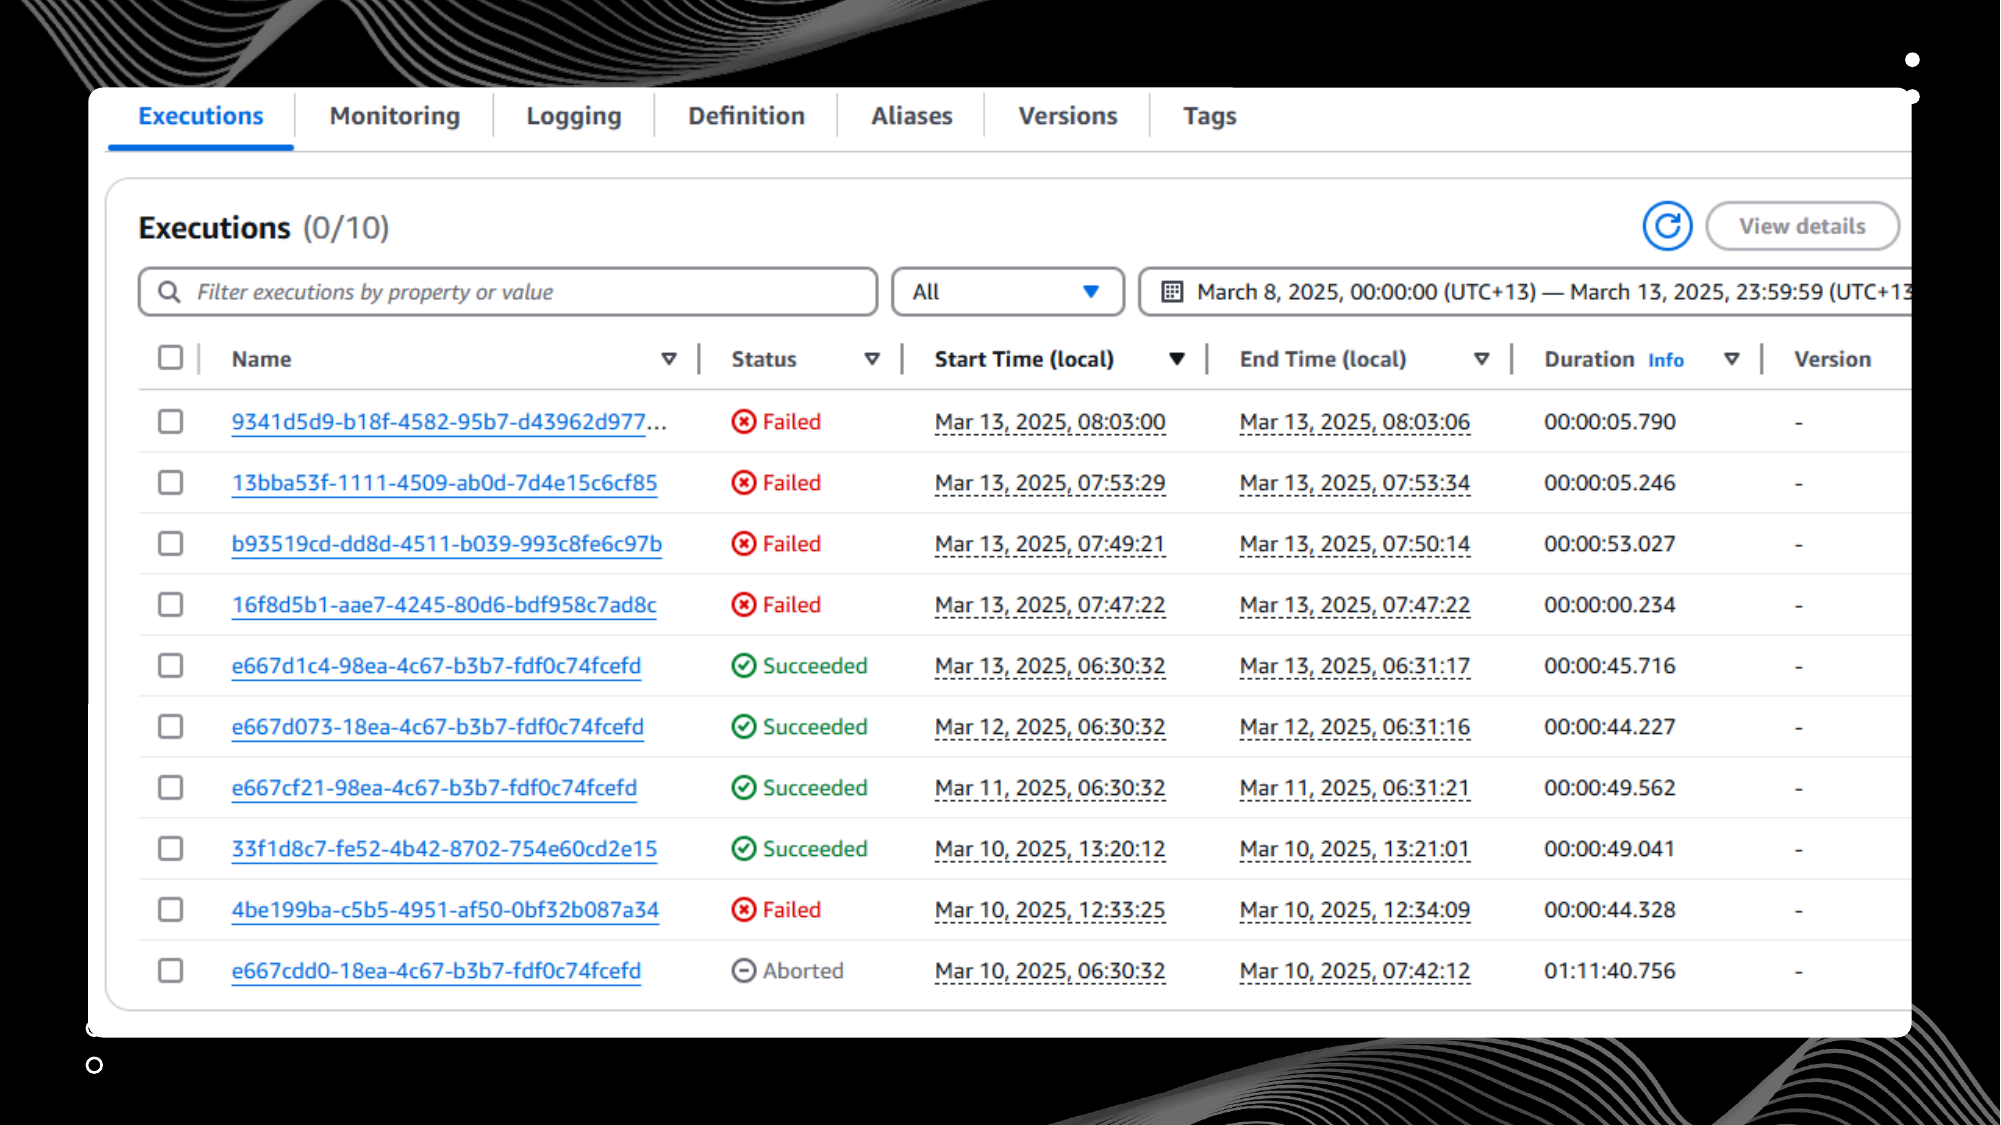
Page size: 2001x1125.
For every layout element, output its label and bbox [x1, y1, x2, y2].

picture [88, 87, 1912, 1038]
